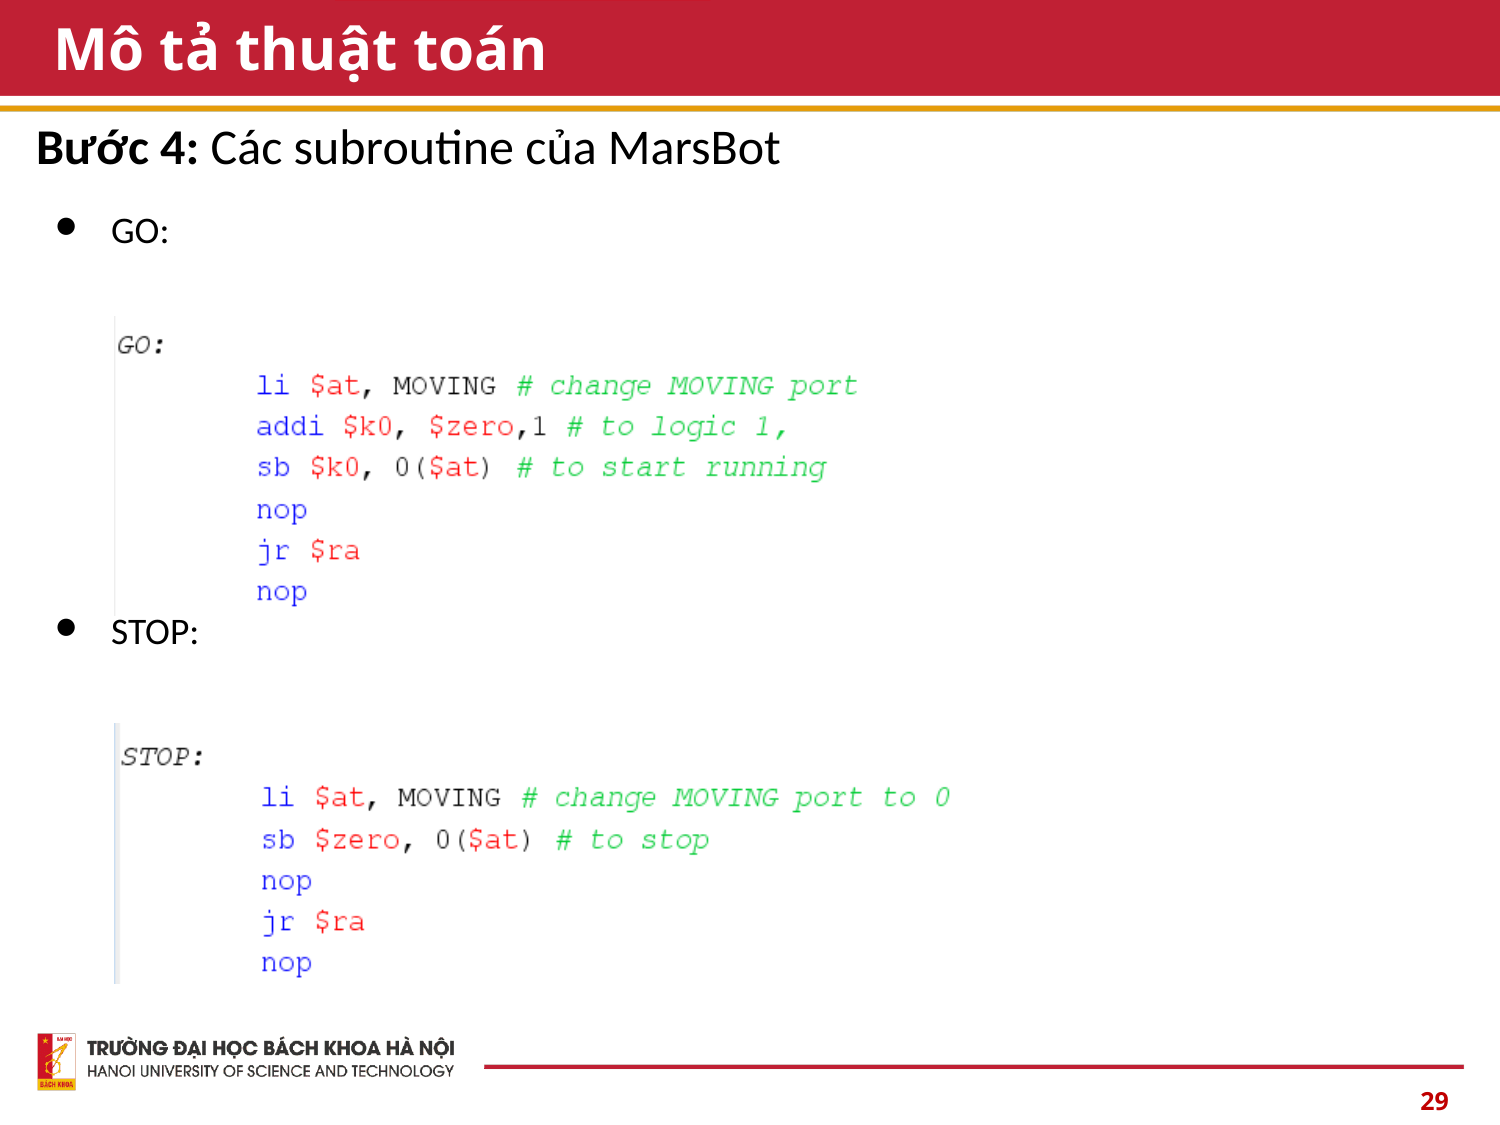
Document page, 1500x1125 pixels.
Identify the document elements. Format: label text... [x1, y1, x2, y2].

text_box Bước 4: Các subroutine của MarsBot GO: STOP: [21, 97, 1479, 1007]
slide_number 29 [1126, 1078, 1464, 1125]
picture [0, 0, 1500, 1125]
title Mô tả thuật toán [38, 12, 1462, 87]
